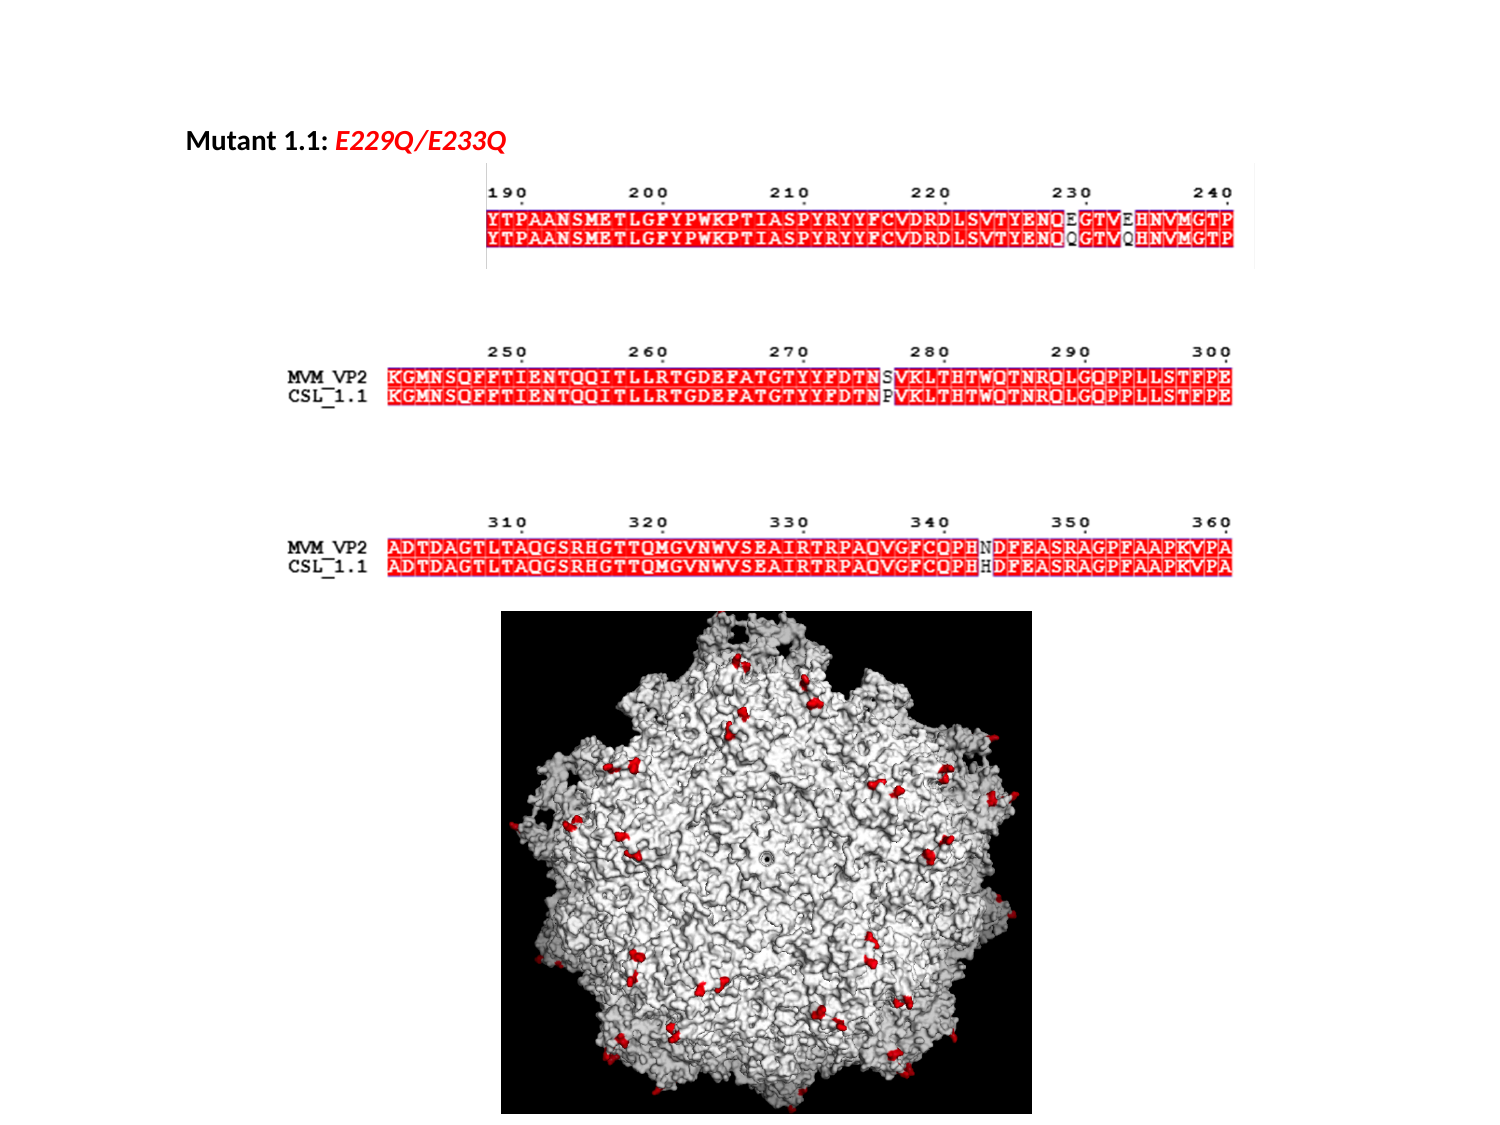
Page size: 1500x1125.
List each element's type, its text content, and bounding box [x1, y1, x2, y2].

picture [229, 162, 1291, 1115]
text_box Mutant 1.1: E229Q/E233Q [170, 114, 609, 164]
